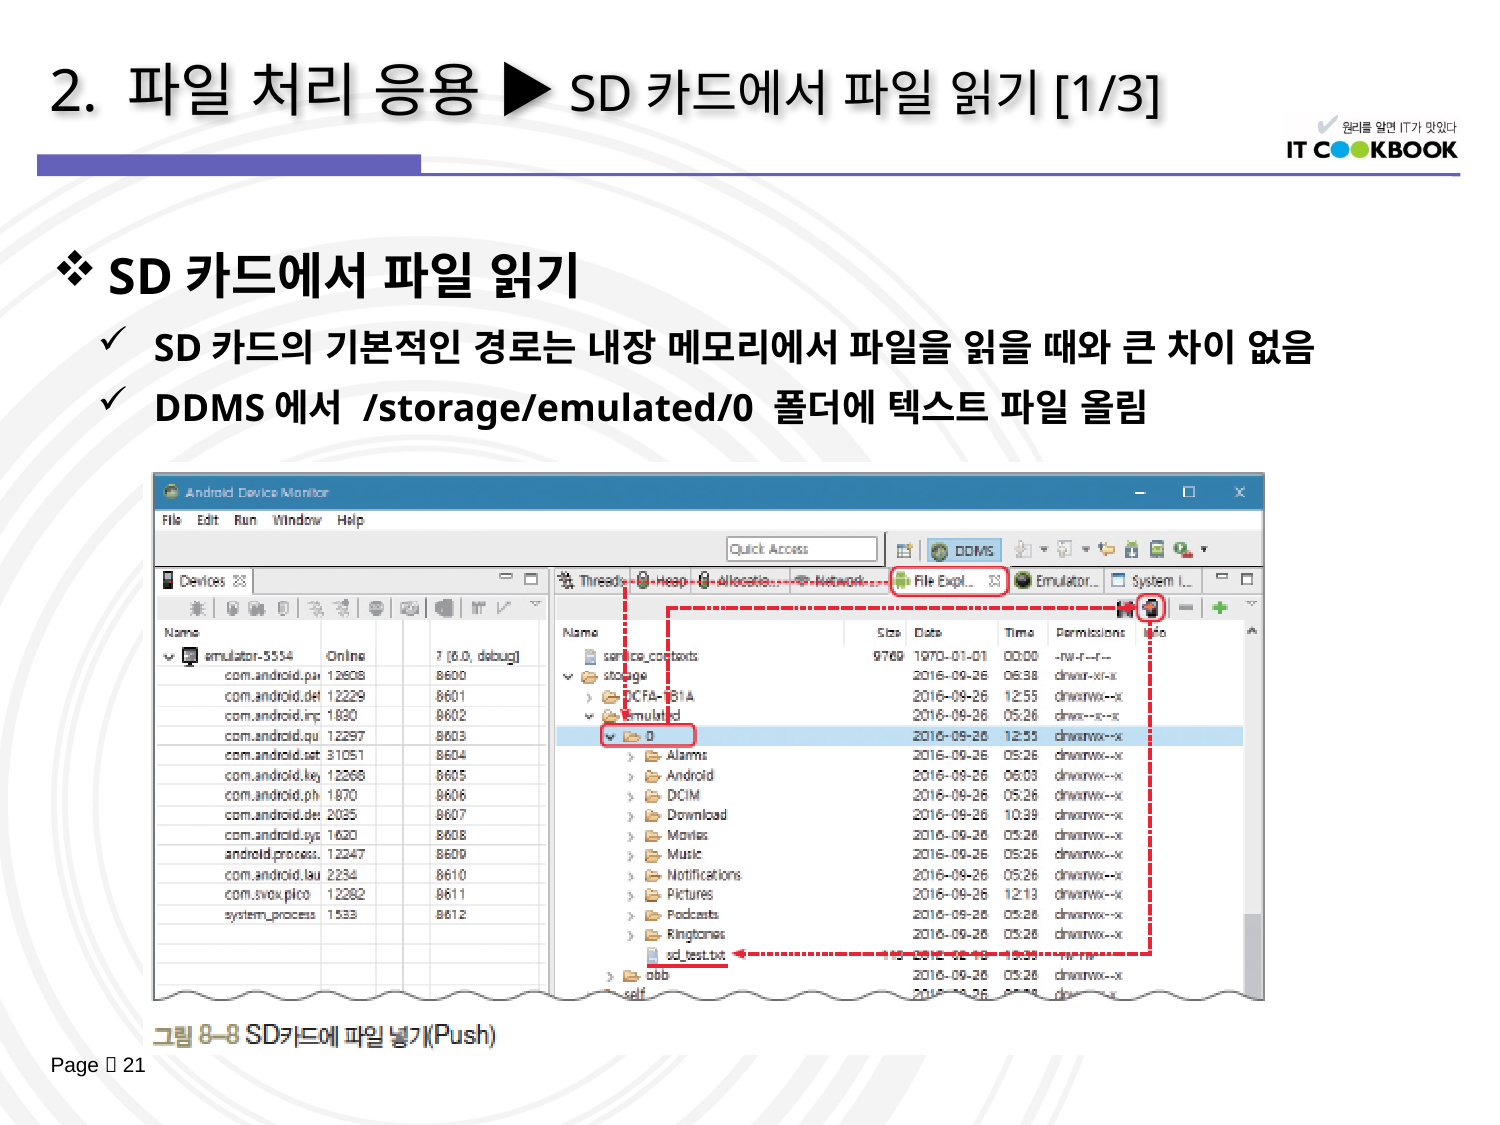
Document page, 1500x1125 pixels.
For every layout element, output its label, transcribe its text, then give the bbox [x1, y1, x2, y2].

title 2. 파일 처리 응용 ▶SD카드에서 파일 읽기[1/3] [48, 53, 1448, 161]
picture [0, 35, 1500, 1125]
list SD카드에서 파일 읽기 SD카드의 기본적인 경로는 내장 메모리에서 파일을 읽을 때와 큰 차이 없음 DDMS에서 /storage/emulated/0 폴더에 텍스트 파일 올림 [8, 243, 1480, 1031]
